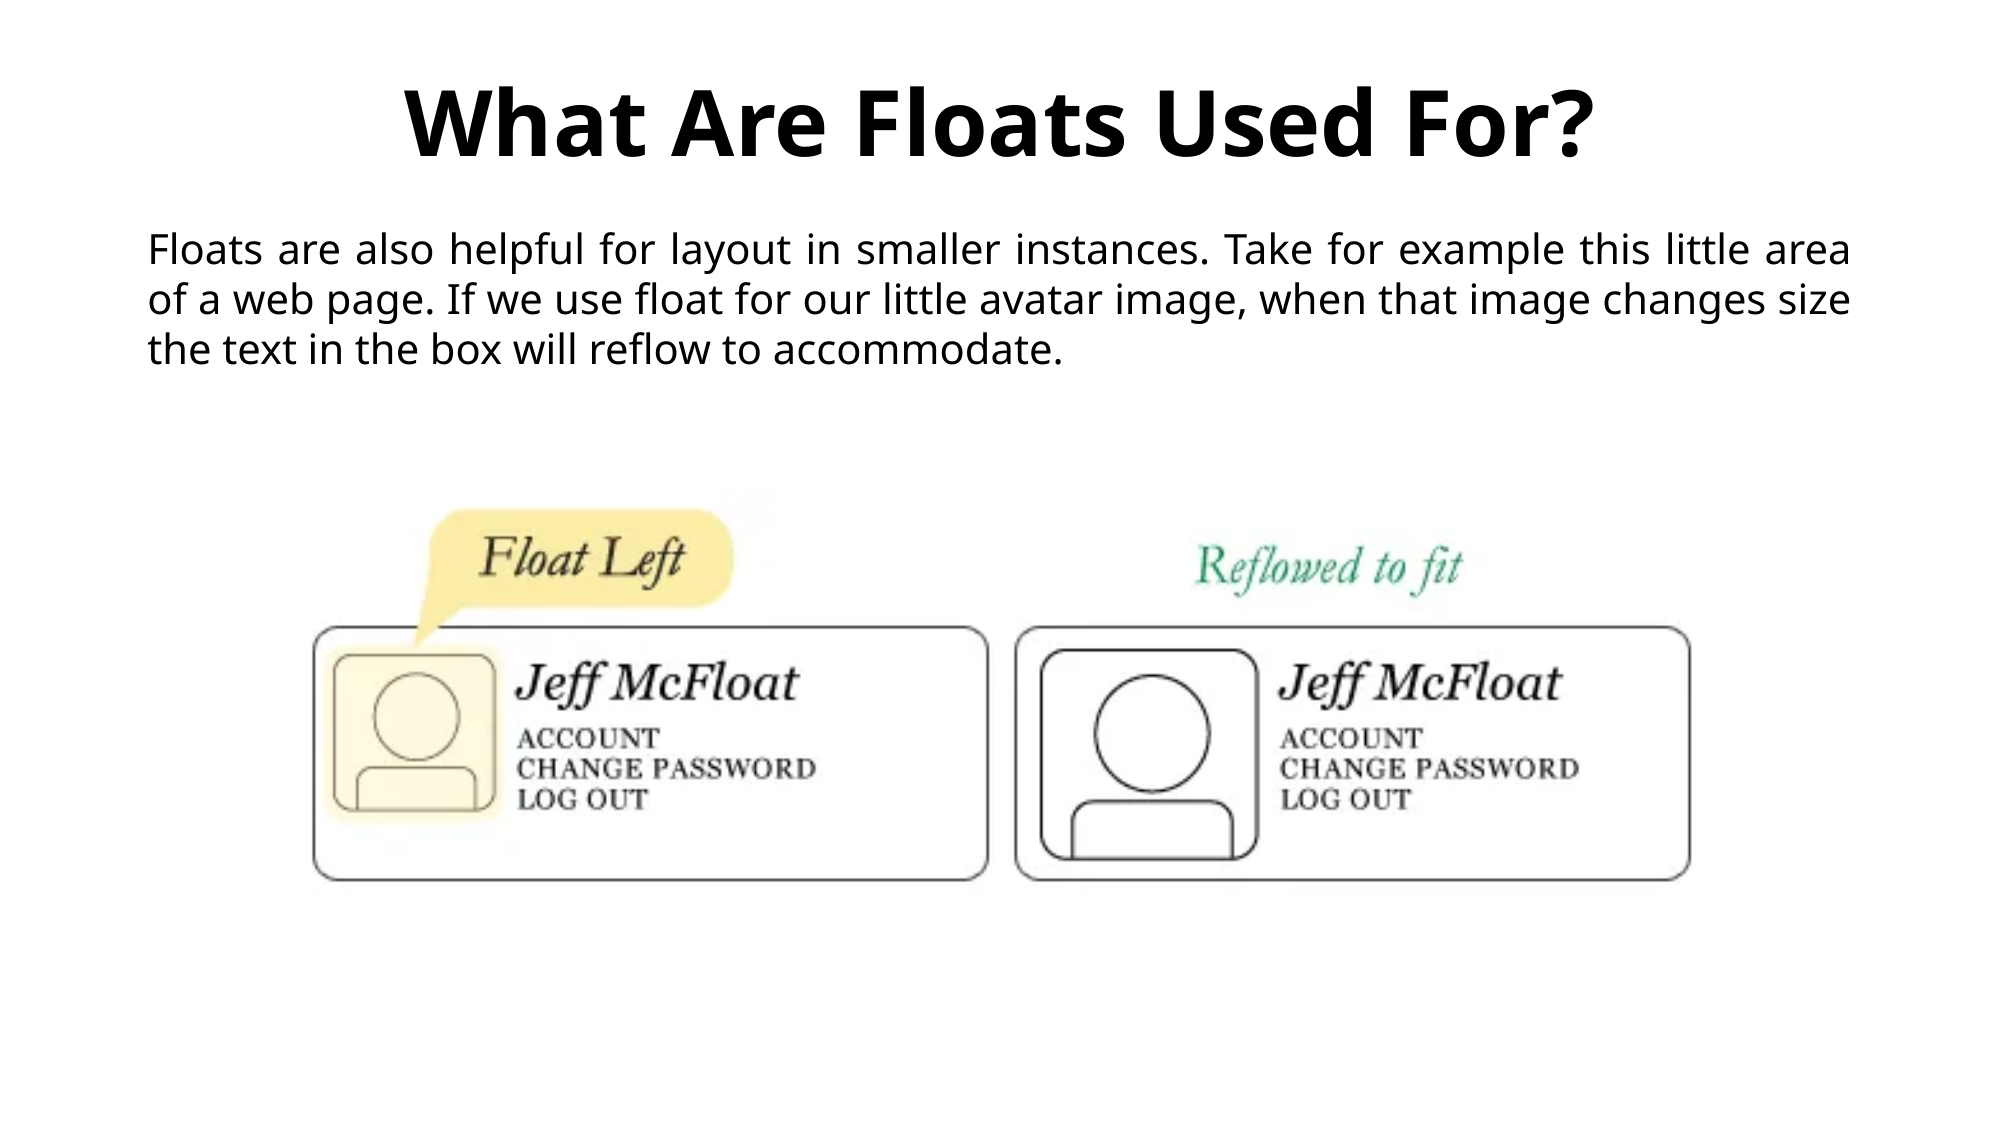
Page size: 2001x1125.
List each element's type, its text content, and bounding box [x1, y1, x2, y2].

text_box Floats are also helpful for layout in smaller instances. Take for example this little area of a web page. If we use float for our little avatar image, when that image changes size the text in the box will reflow to accommodate. [132, 215, 1868, 381]
text_box What Are Floats Used For? [344, 57, 1656, 183]
picture [293, 481, 1707, 905]
